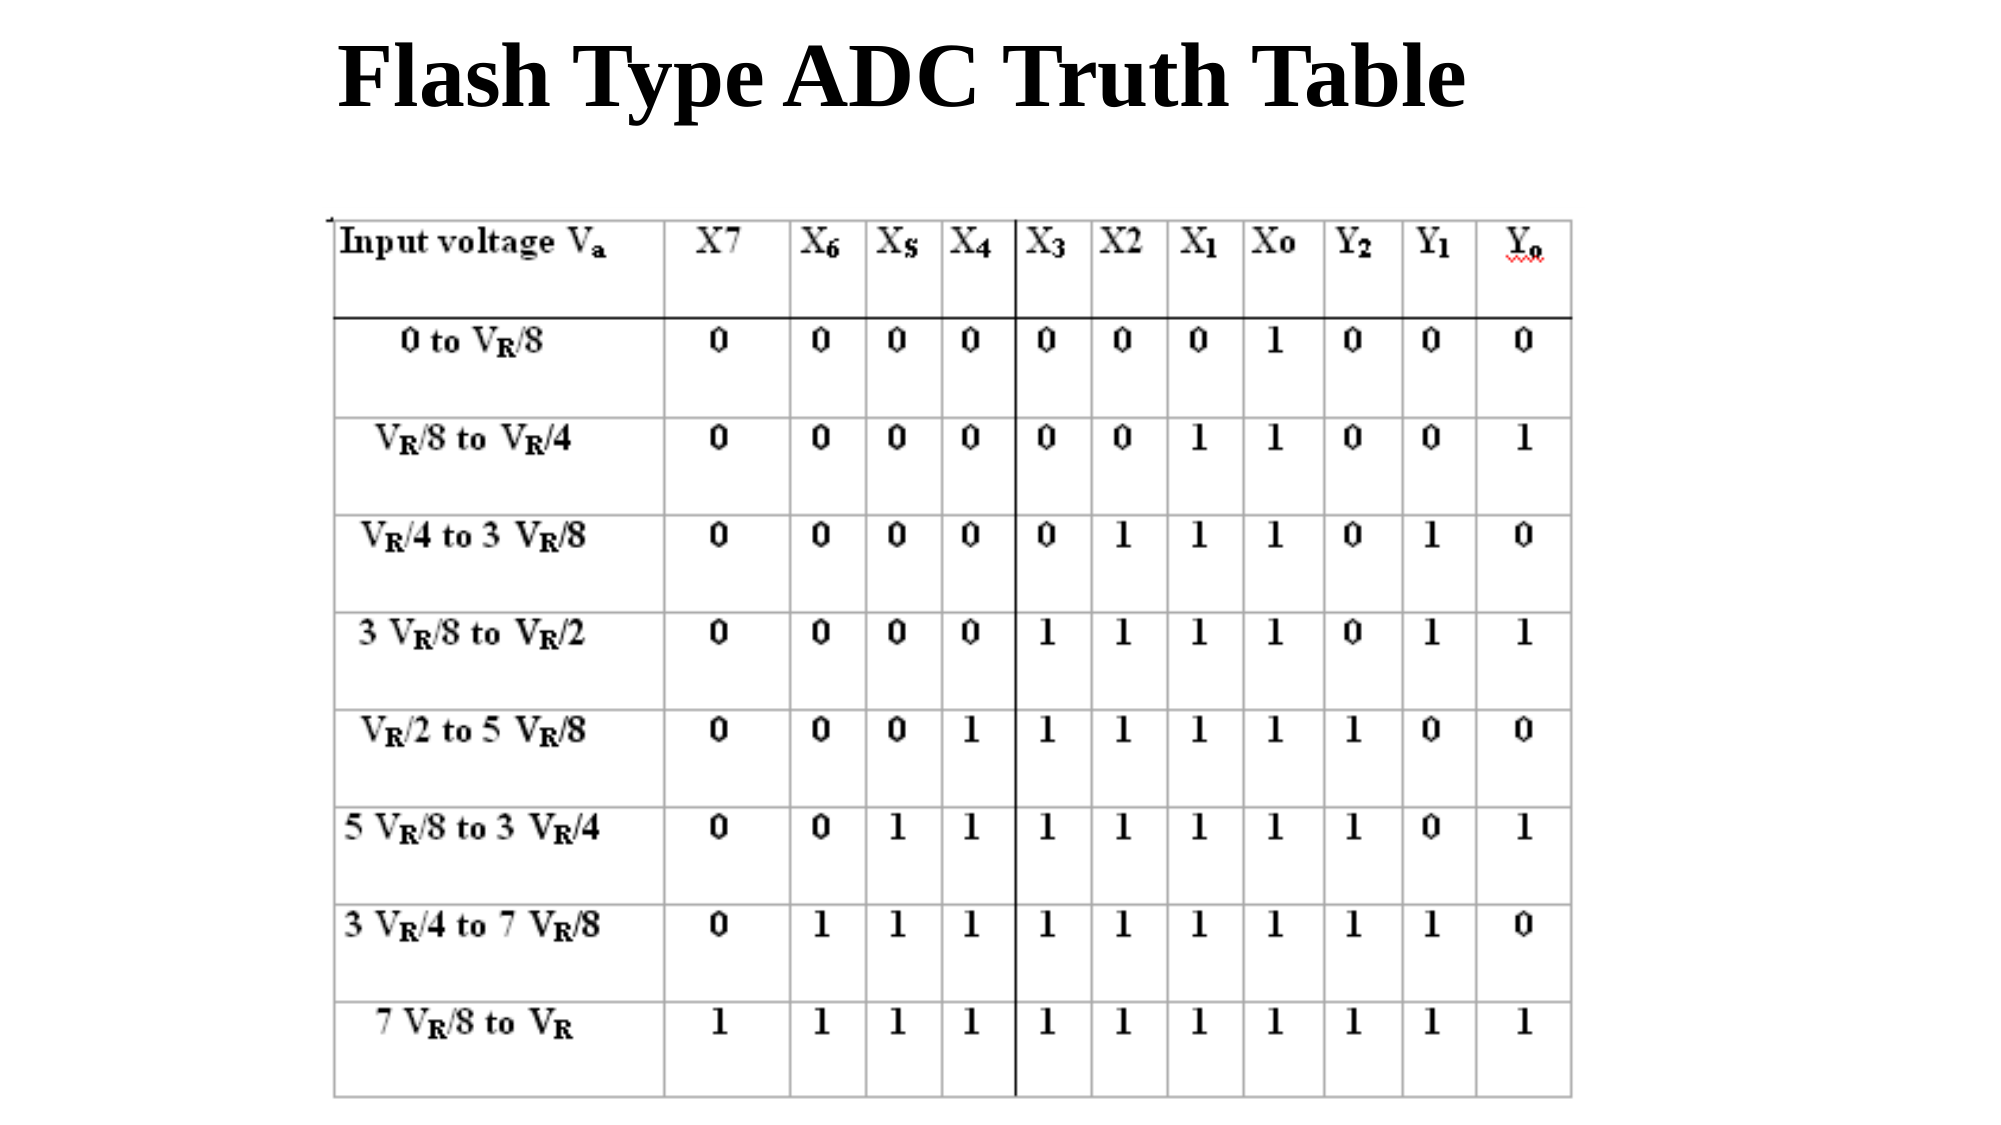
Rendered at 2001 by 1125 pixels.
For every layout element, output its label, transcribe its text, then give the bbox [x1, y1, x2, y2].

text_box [322, 206, 1586, 1125]
title Flash Type ADC Truth Table [322, 16, 1675, 138]
